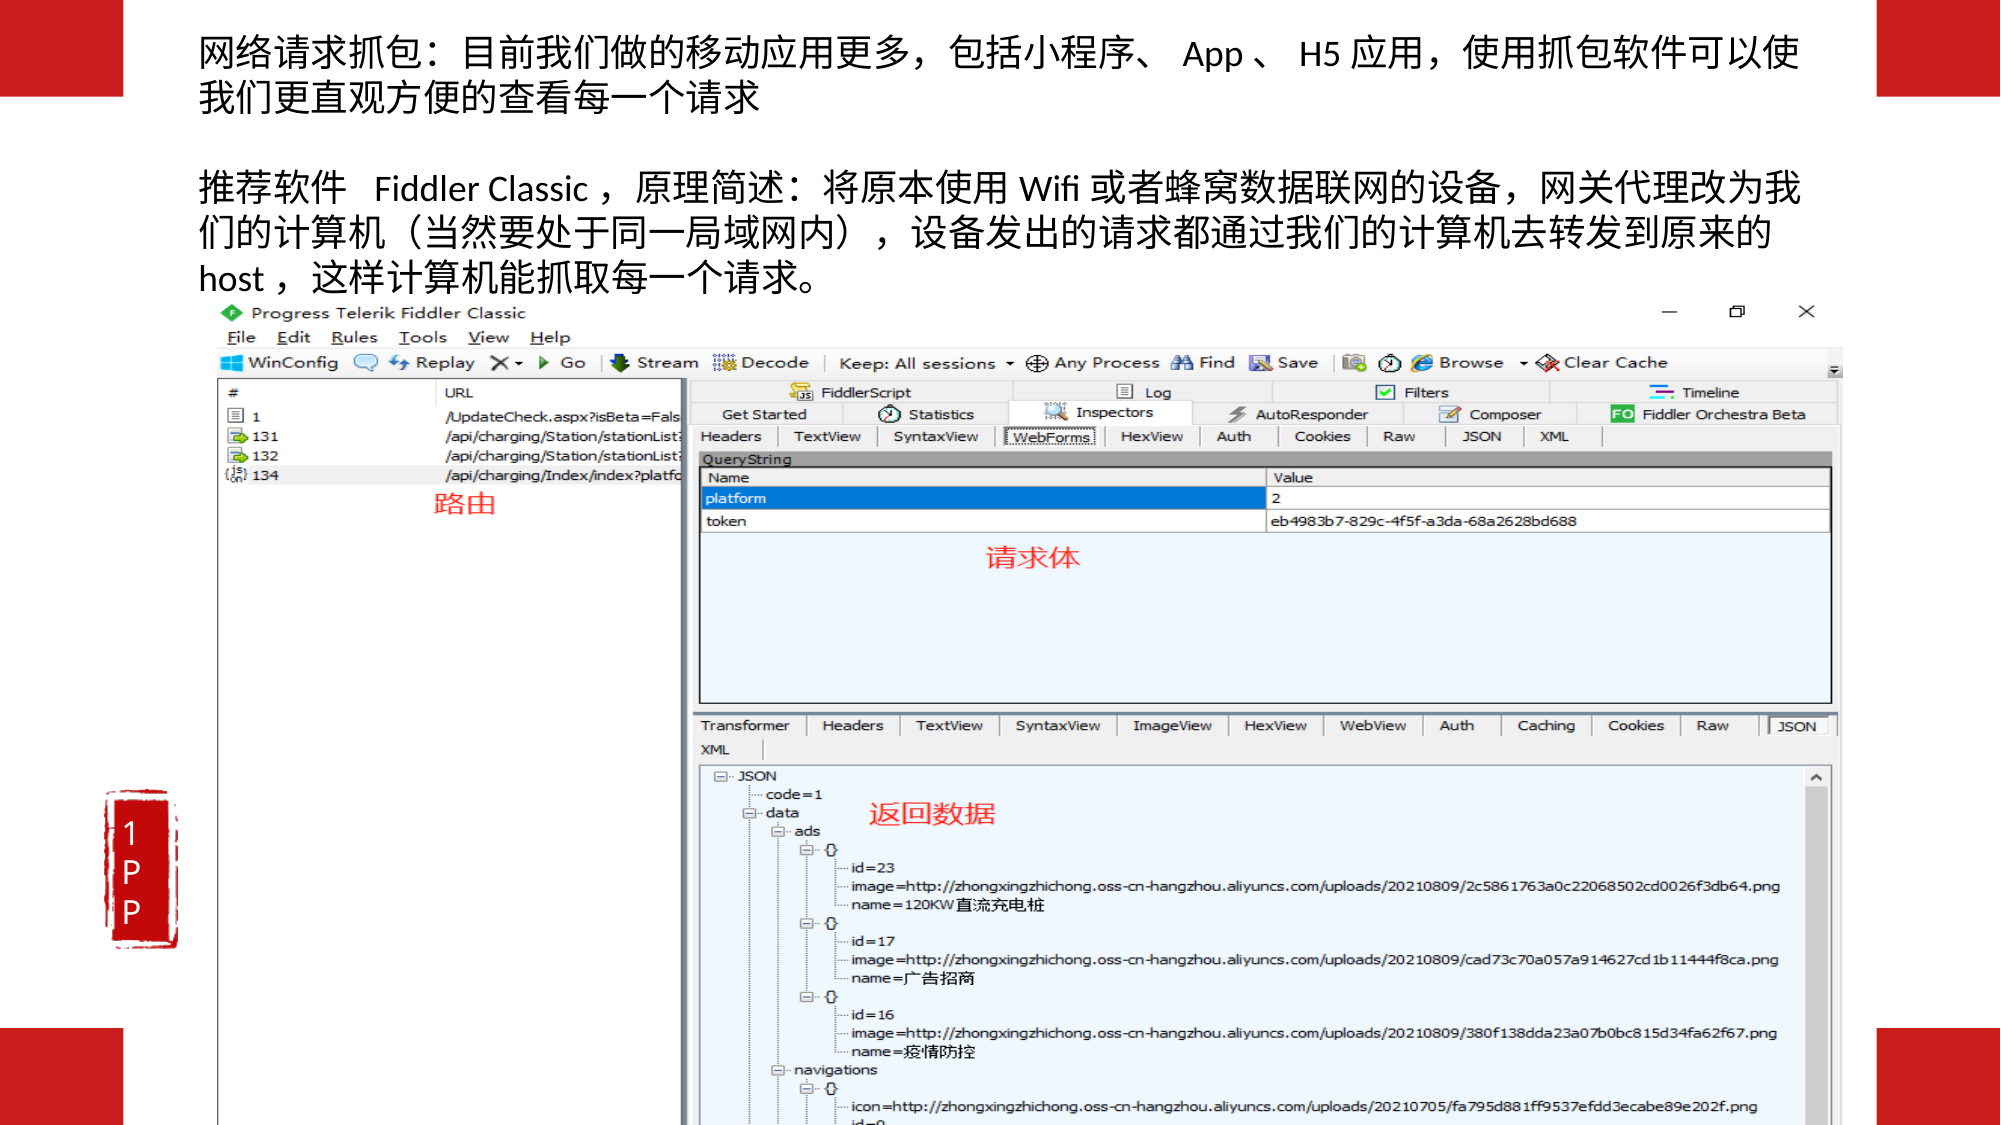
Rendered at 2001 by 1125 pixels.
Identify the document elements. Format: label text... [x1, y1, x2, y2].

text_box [104, 790, 178, 981]
text_box 网络请求抓包：目前我们做的移动应用更多，包括小程序、App、H5应用，使用抓包软件可以使我们更直观方便的查看每一个请求 推荐软件 Fiddler Classic，原理简述：将原本使用Wifi或者蜂窝数据联网的设备，网关代理改为我们的计算机（当然要处于同一局域网内），设备发出的请求都通过我们的计算机去转发到原来的host，这样计算机能抓取每一个请求。 [183, 22, 1826, 307]
picture [217, 300, 1843, 1125]
